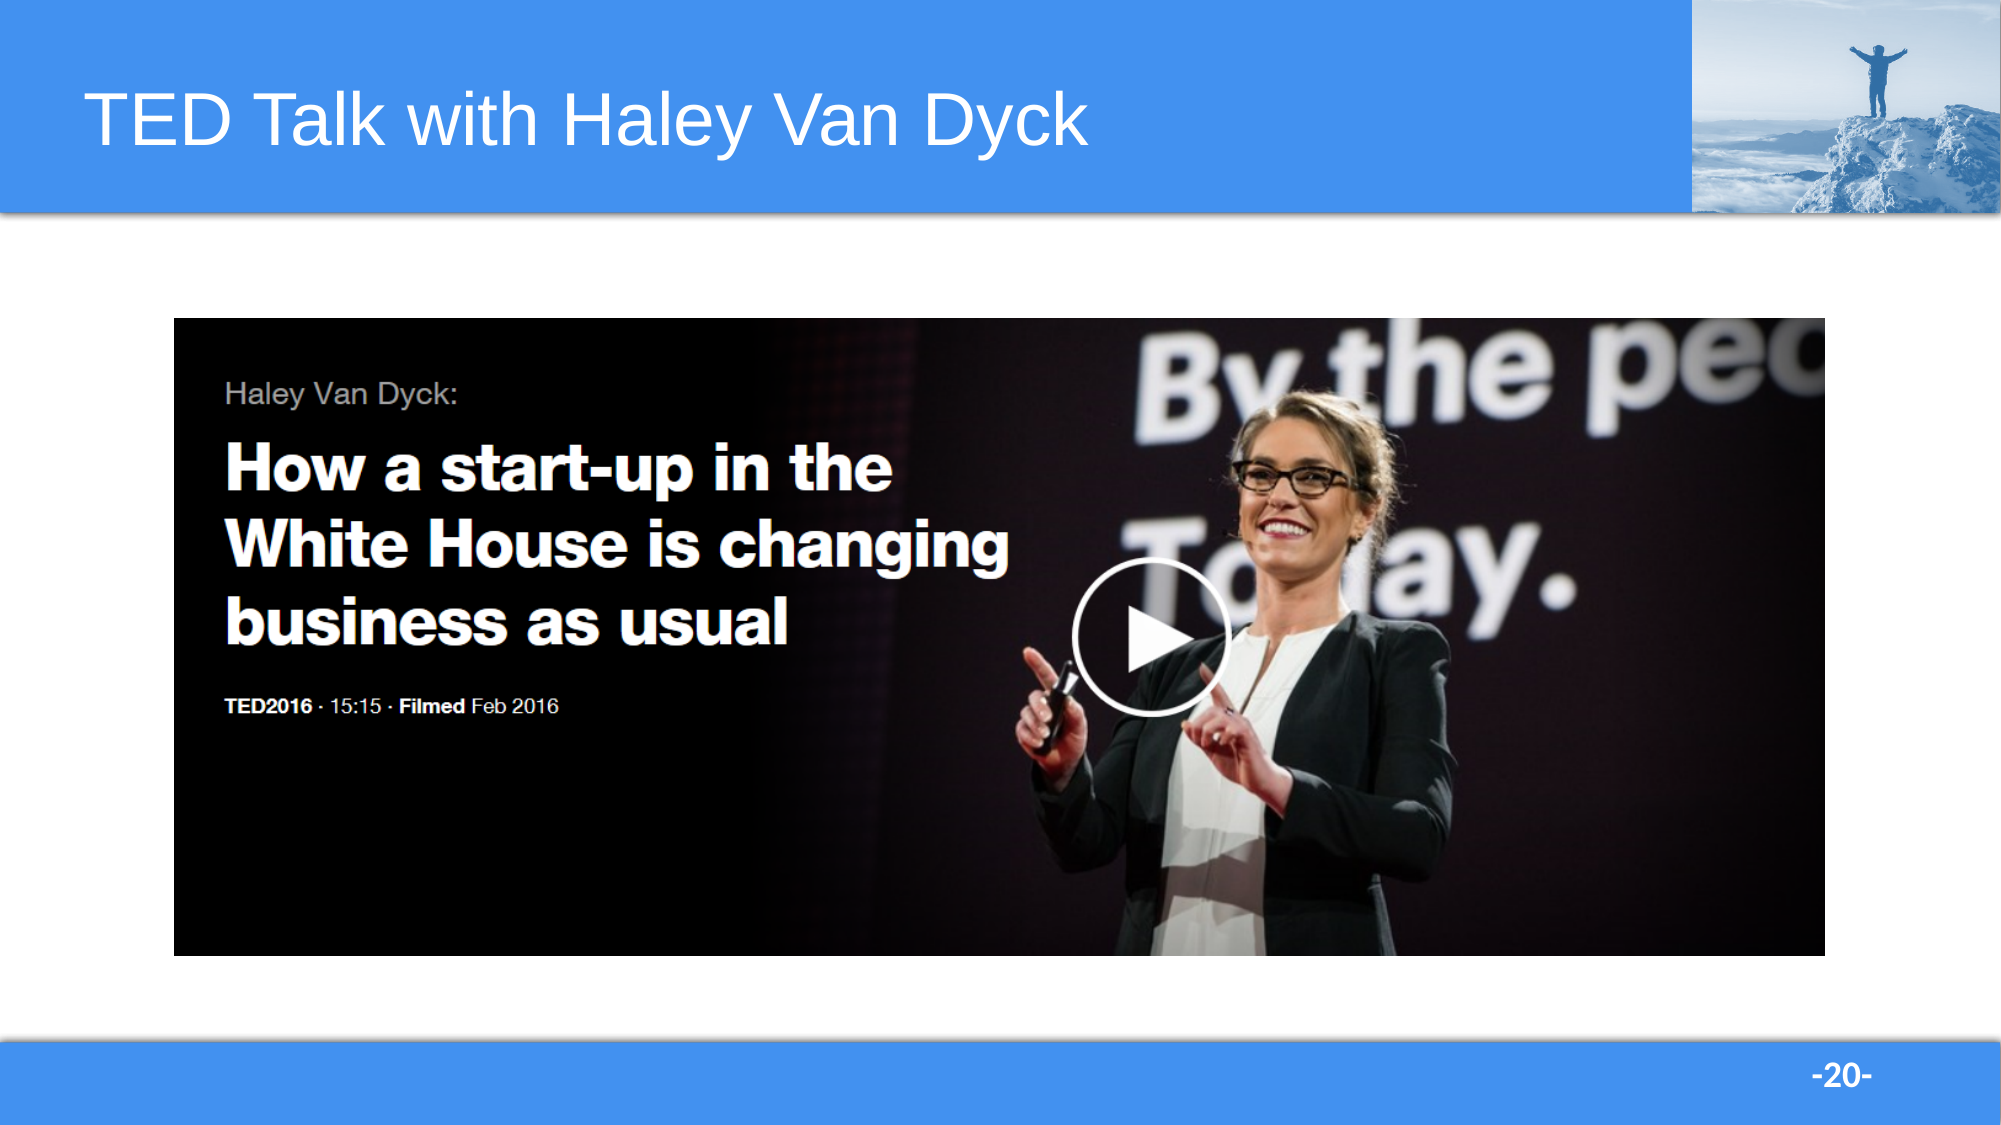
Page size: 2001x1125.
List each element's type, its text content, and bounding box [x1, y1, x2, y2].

picture [174, 318, 1825, 956]
title TED Talk with Haley Van Dyck [68, 44, 1932, 199]
